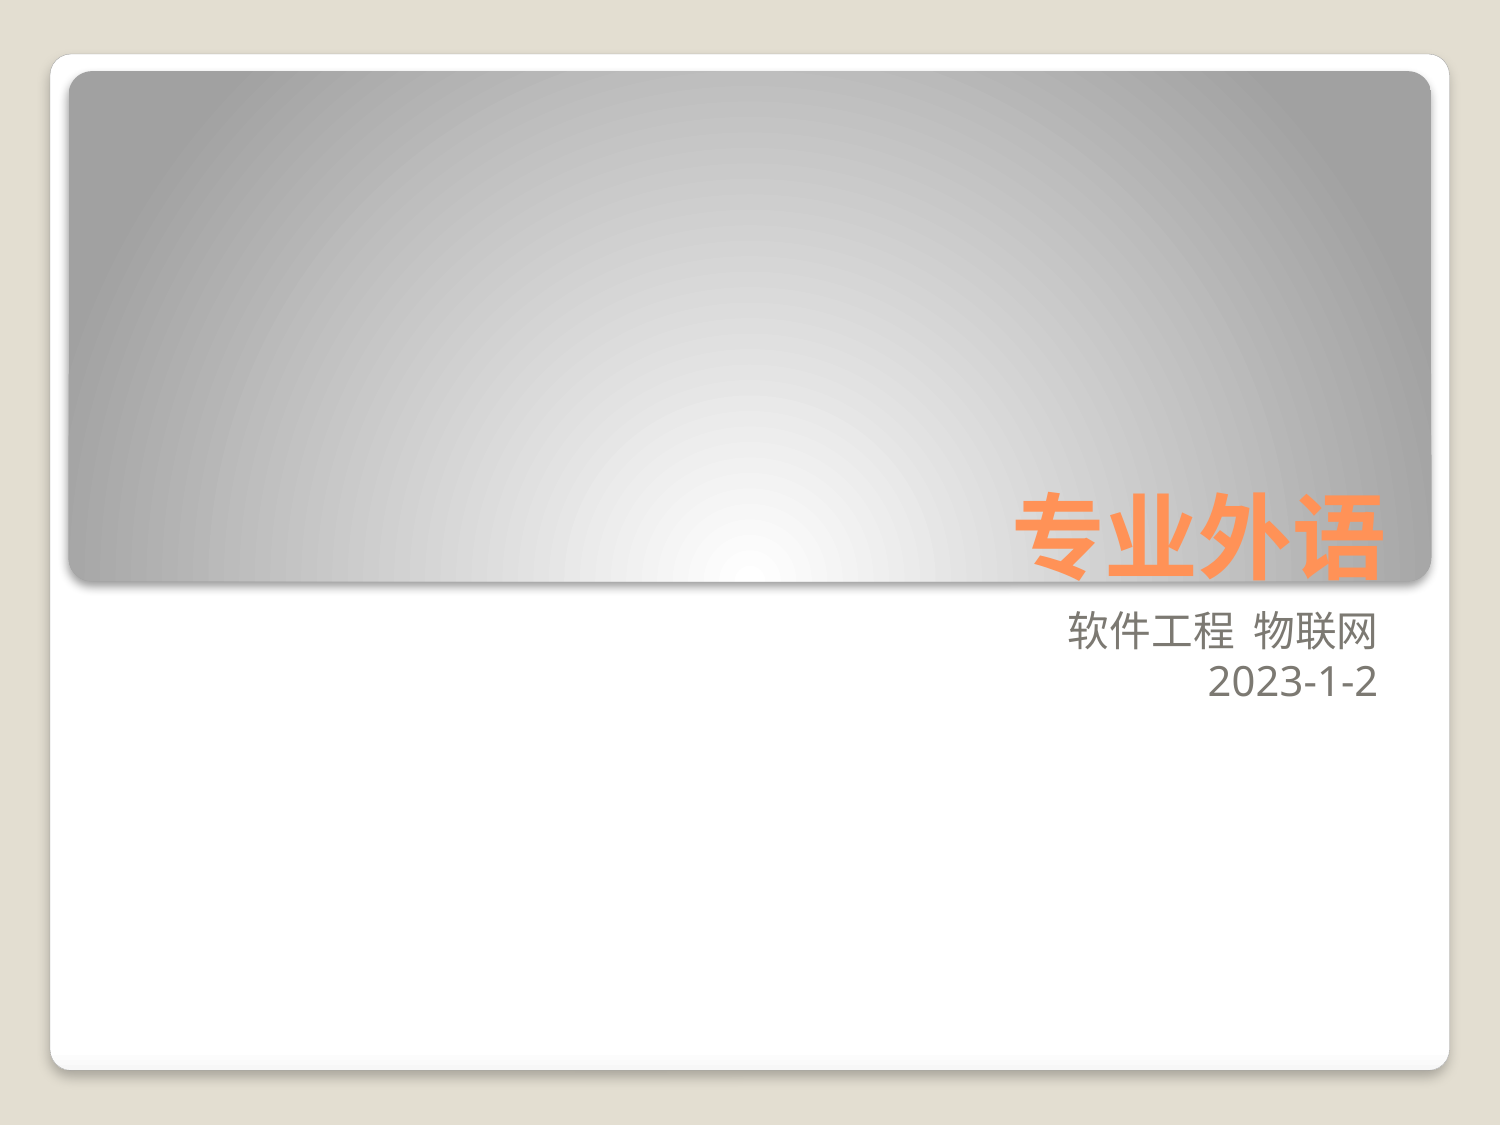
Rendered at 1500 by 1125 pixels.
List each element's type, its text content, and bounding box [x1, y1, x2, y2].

title 专业外语 [118, 298, 1394, 599]
subtitle 软件工程 物联网 2023-1-2 [118, 604, 1394, 755]
